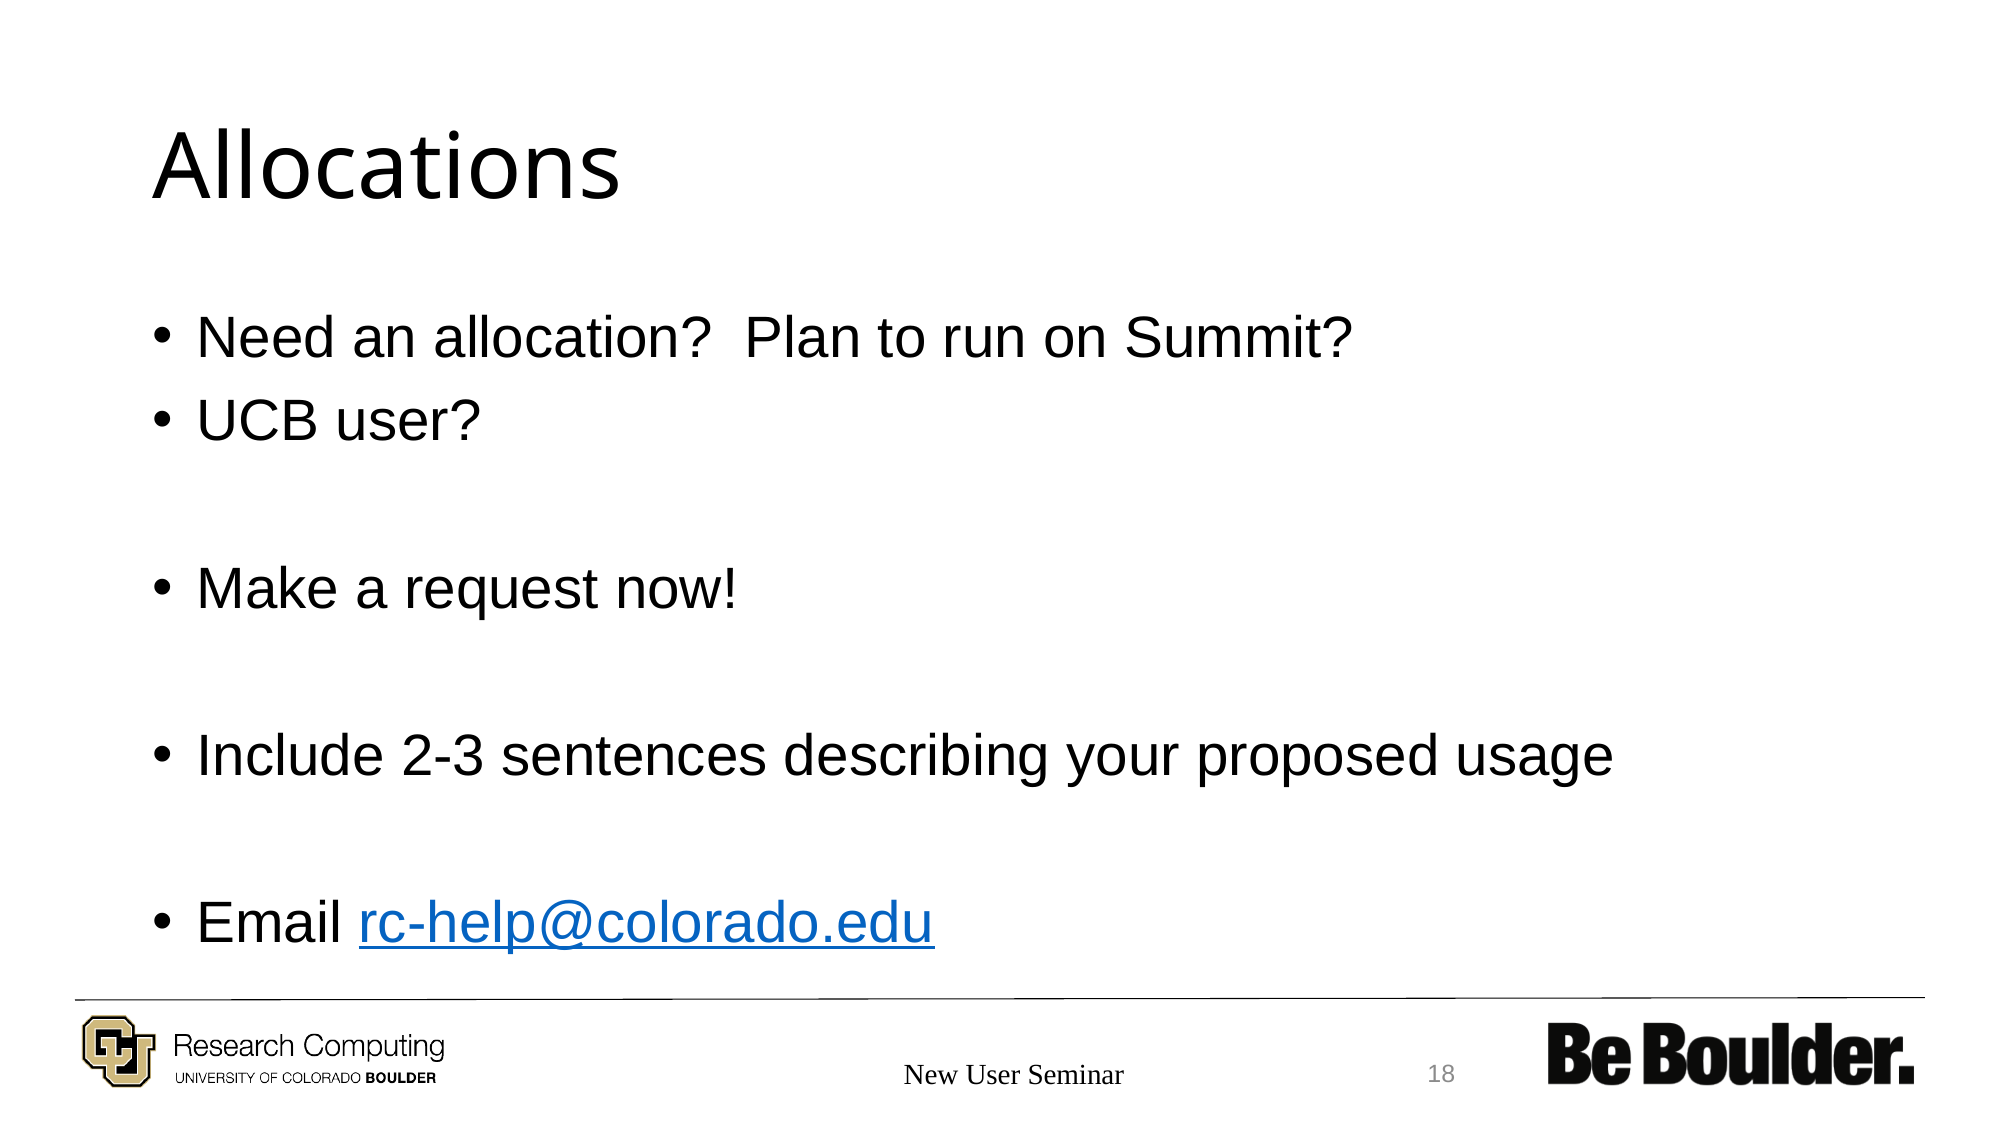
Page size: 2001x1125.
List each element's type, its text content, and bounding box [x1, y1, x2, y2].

title Allocations [137, 59, 1863, 278]
list Need an allocation? Plan to run on Summit? UCB user? Make a request now! Include 2-3 sentences describing your proposed usage Email rc-help@colorado.edu [137, 299, 1863, 983]
slide_number 18 [1412, 1042, 1525, 1103]
picture [81, 1015, 444, 1088]
footer New User Seminar [676, 1042, 1352, 1103]
picture [1524, 1015, 1938, 1088]
